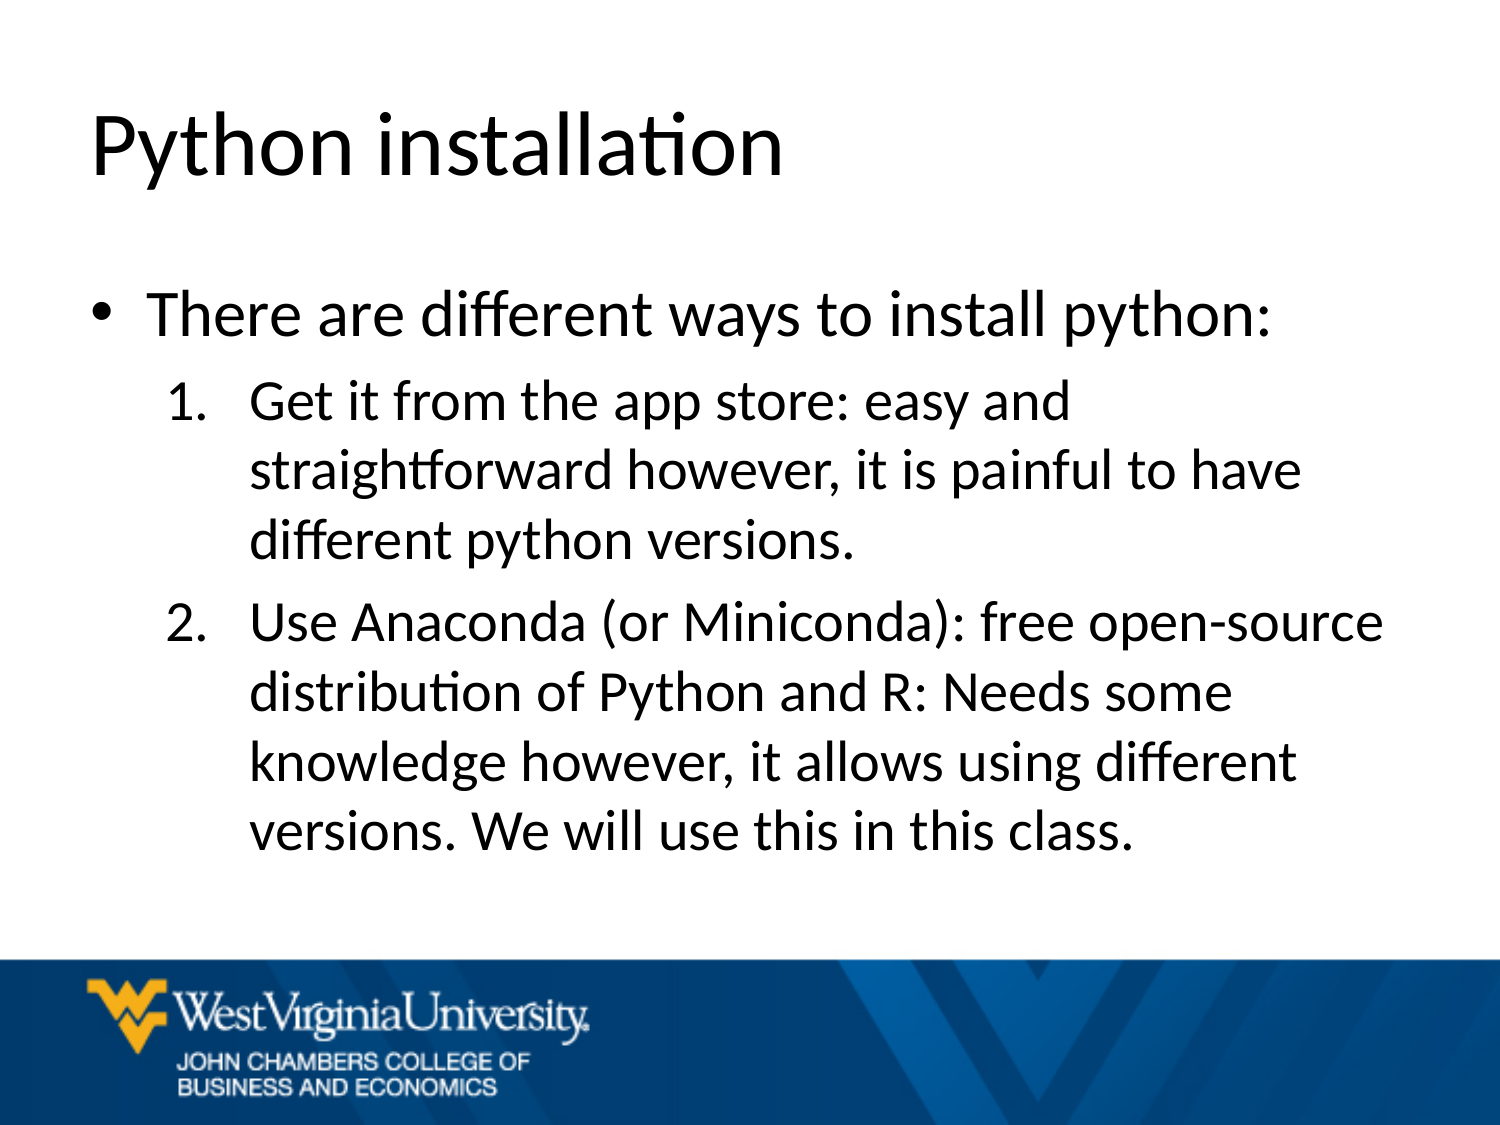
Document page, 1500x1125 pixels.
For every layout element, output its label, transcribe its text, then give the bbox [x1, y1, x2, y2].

title Python installation [75, 45, 1425, 233]
picture [0, 0, 1500, 1125]
list There are different ways to install python: Get it from the app store: easy and straightforward however, it is painful to have different python versions. Use Anaconda (or Miniconda): free open-source distribution of Python and R: Needs some knowledge however, it allows using different versions. We will use this in this class. [75, 262, 1425, 1005]
